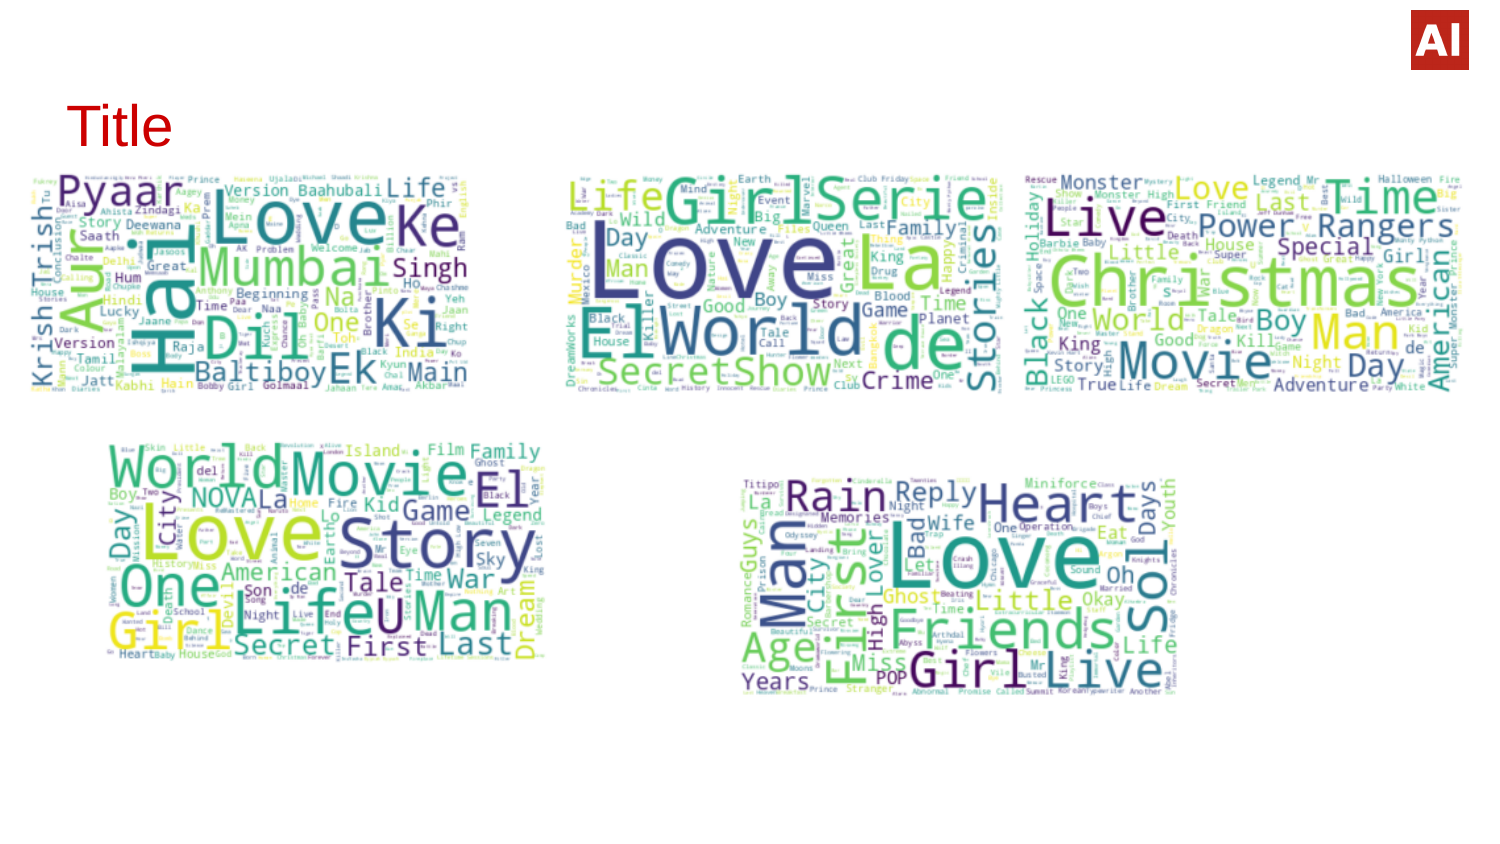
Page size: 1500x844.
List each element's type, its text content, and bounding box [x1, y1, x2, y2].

picture [1411, 10, 1469, 70]
picture [555, 166, 1474, 406]
picture [21, 166, 481, 406]
picture [97, 434, 557, 673]
picture [730, 469, 1190, 708]
title Title [51, 72, 1449, 167]
